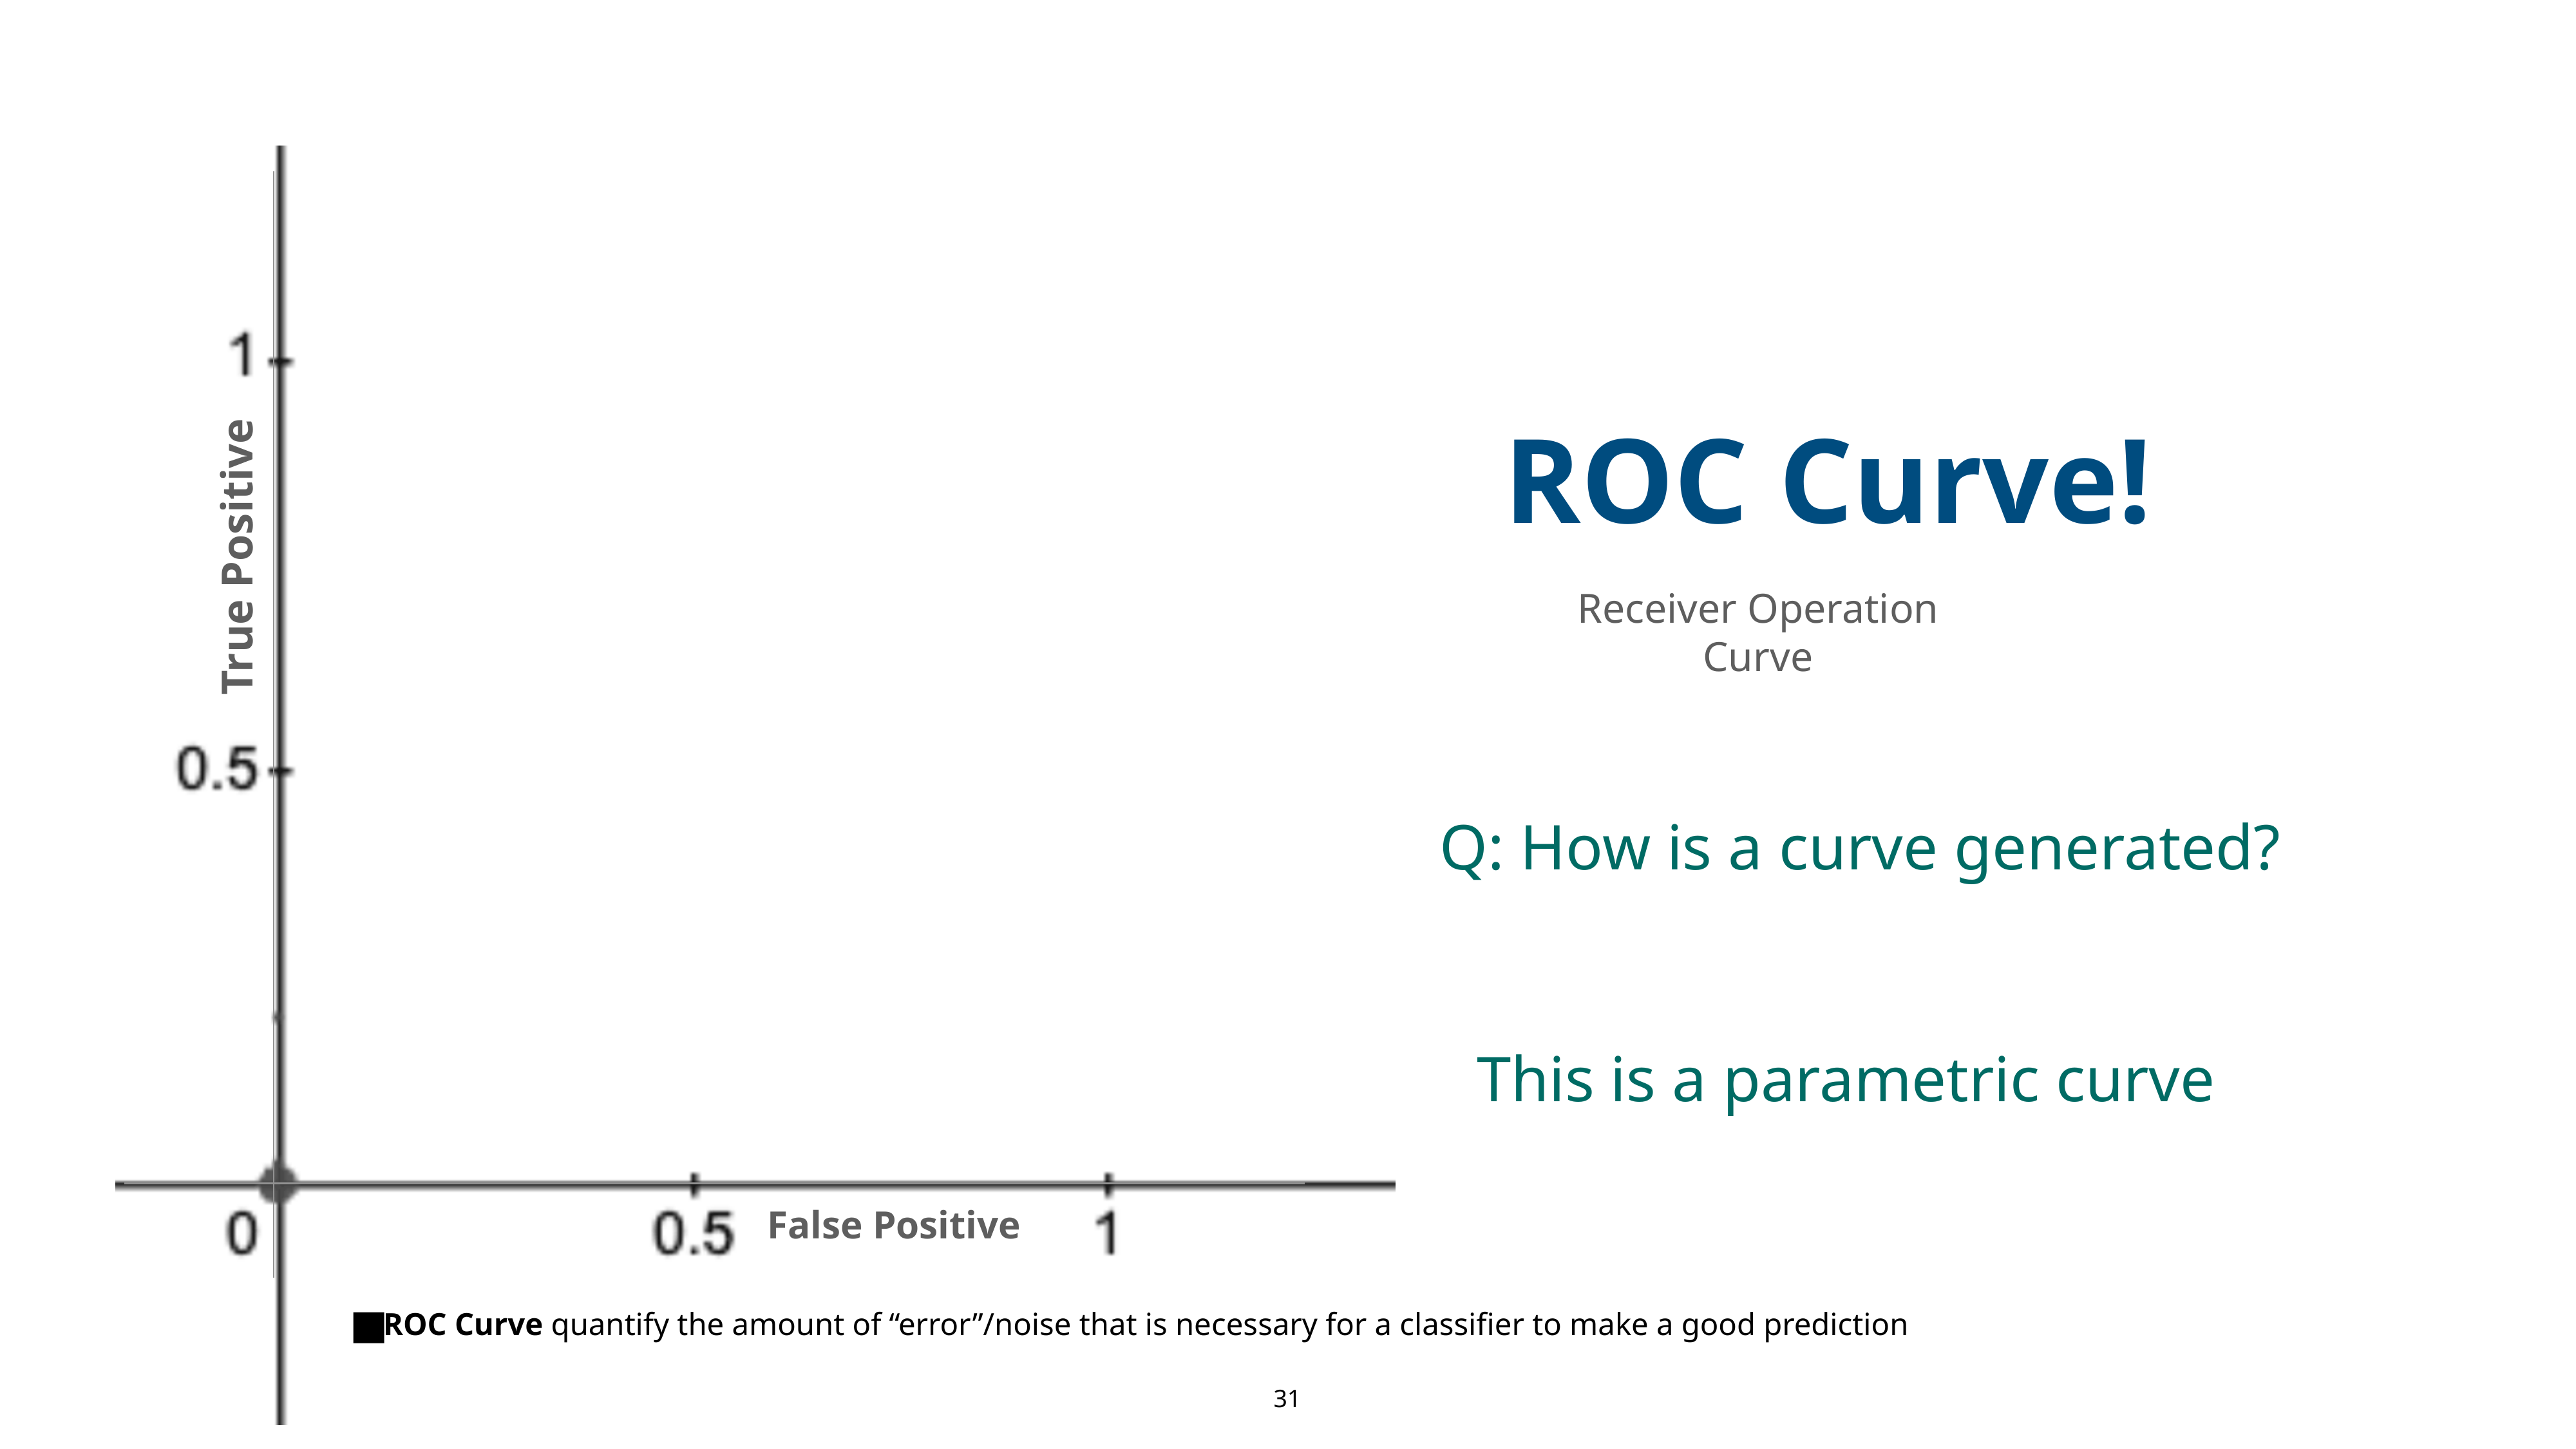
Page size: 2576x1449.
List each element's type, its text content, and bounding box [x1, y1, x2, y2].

text_box ROC Curve! [1494, 401, 2162, 553]
picture [115, 145, 1396, 1426]
text_box This is a parametric curve [1471, 1034, 2521, 1119]
text_box Receiver Operation Curve [1520, 577, 1996, 685]
text_box ROC Curve quantify the amount of “error”/noise that is necessary for a classifier to make a good prediction [1398, 1299, 2231, 1368]
text_box Q: How is a curve generated? [1434, 802, 2484, 887]
